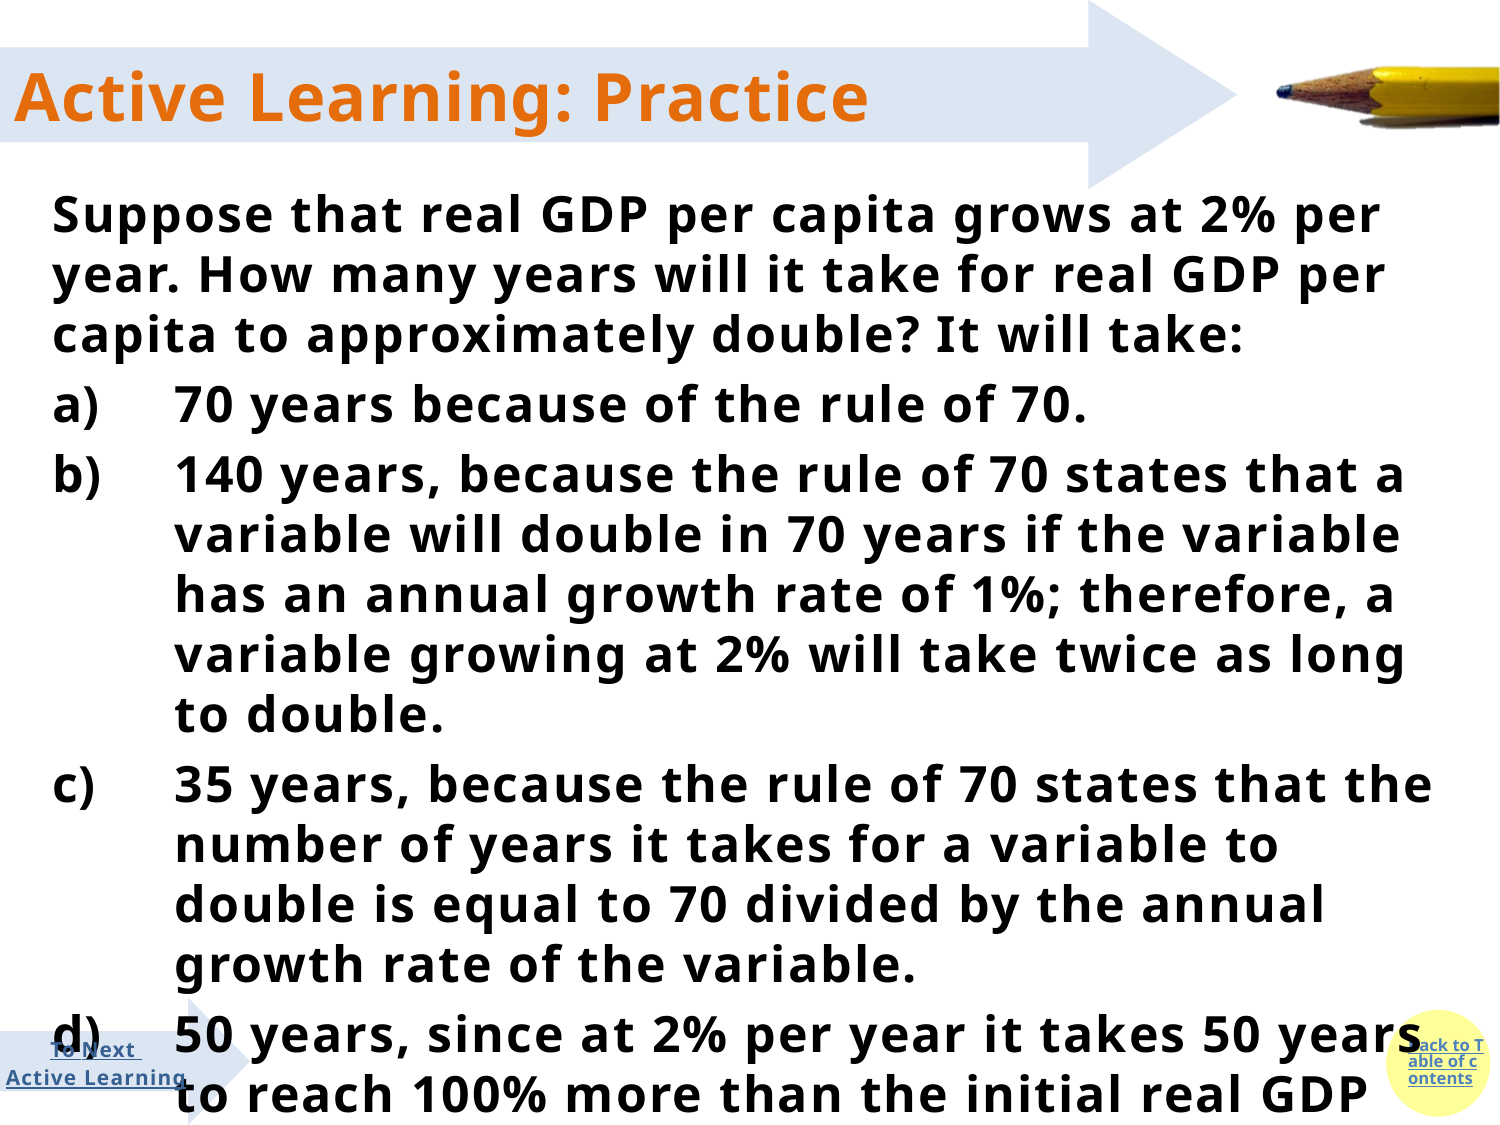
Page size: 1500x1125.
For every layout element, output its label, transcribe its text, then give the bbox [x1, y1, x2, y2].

text_box To Next Active Learning [0, 1029, 201, 1101]
picture [1131, 7, 1500, 183]
list Suppose that real GDP per capita grows at 2% per year. How many years will it take for real GDP per capita to approximately double? It will take: 70 years because of the rule of 70. 140 years, because the rule of 70 states that a variable will double in 70 years if the variable has an annual growth rate of 1%; therefore, a variable growing at 2% will take twice as long to double. 35 years, because the rule of 70 states that the number of years it takes for a variable to double is equal to 70 divided by the annual growth rate of the variable. 50 years, since at 2% per year it takes 50 years to reach 100% more than the initial real GDP per capita. [37, 174, 1476, 1006]
